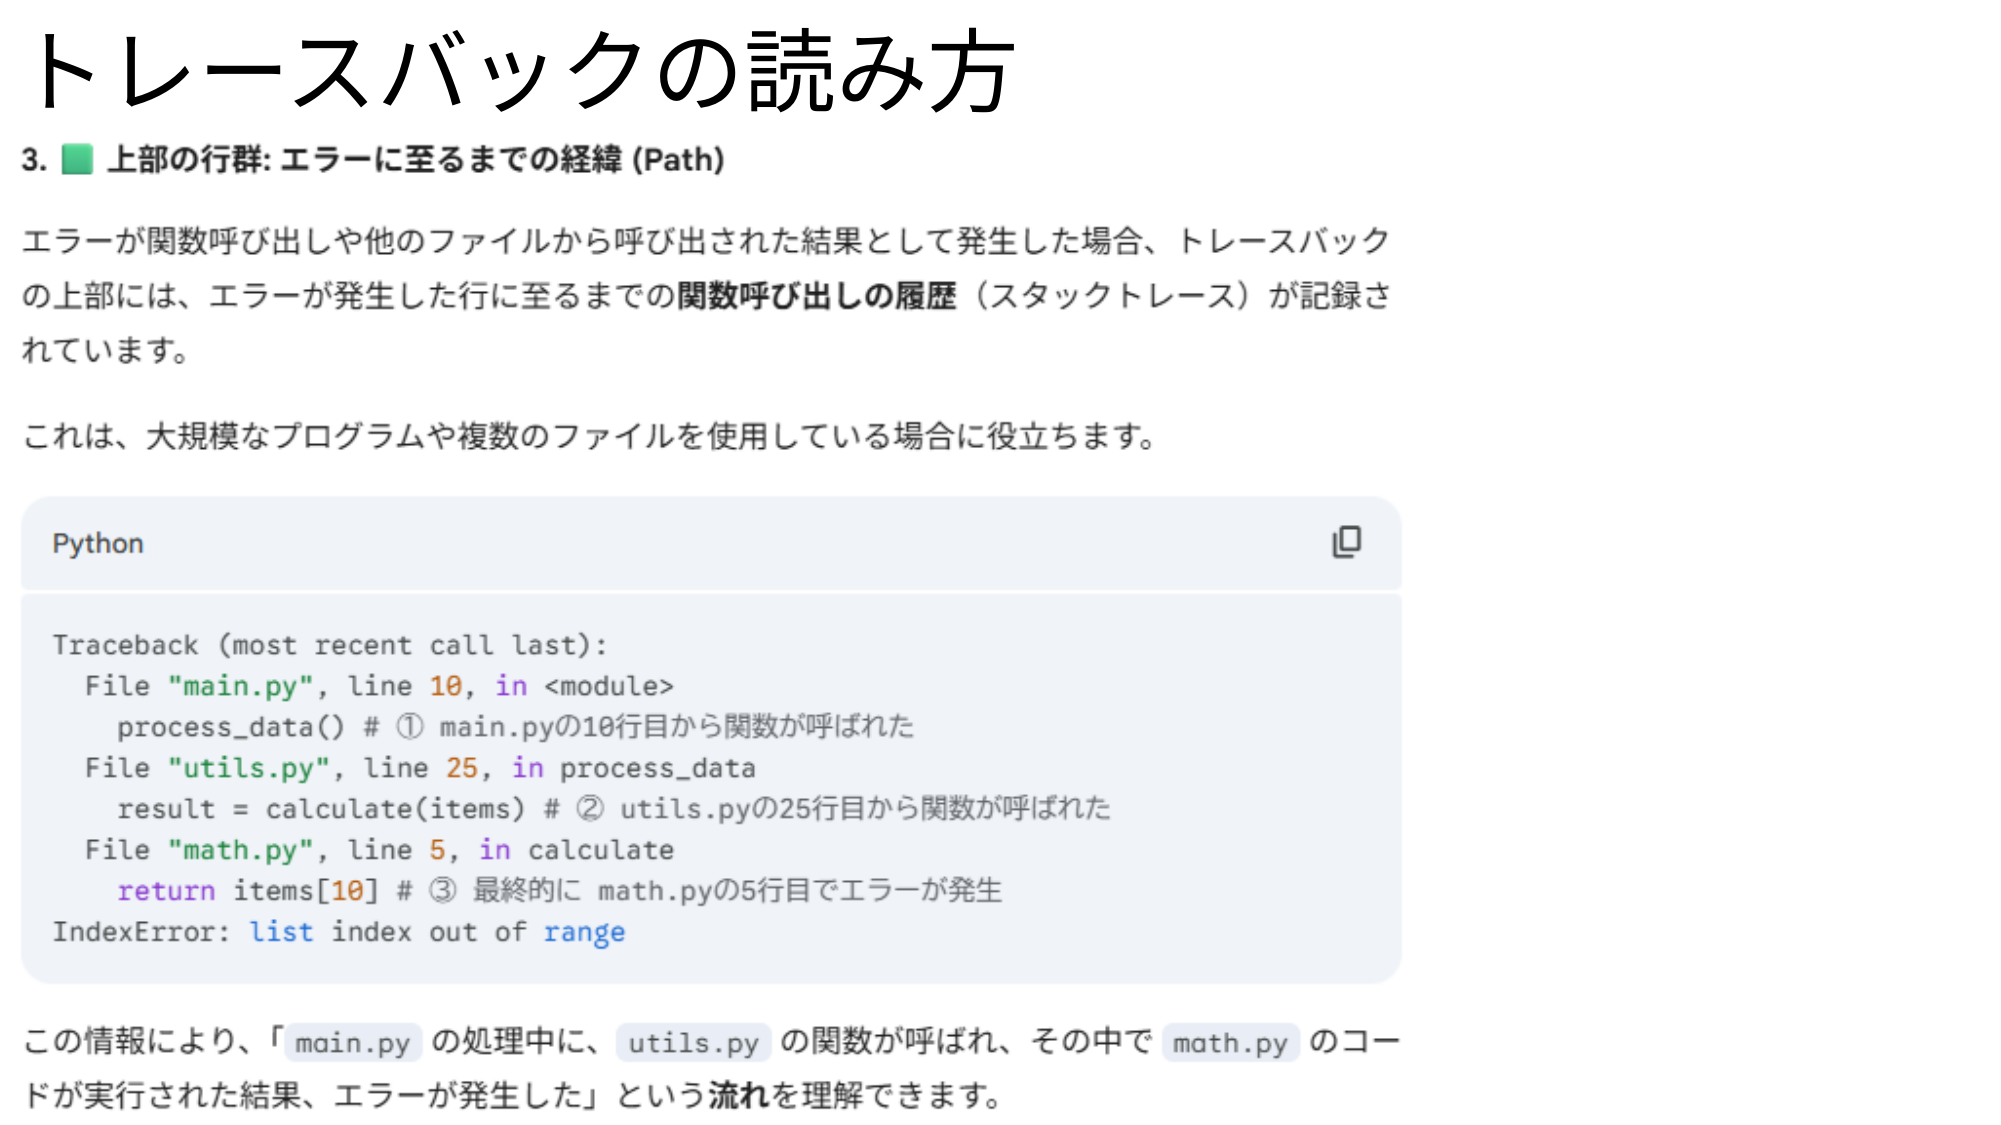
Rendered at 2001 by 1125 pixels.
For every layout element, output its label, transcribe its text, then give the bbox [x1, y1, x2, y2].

title トレースバックの読み方 [0, 0, 1725, 153]
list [0, 131, 1422, 1118]
